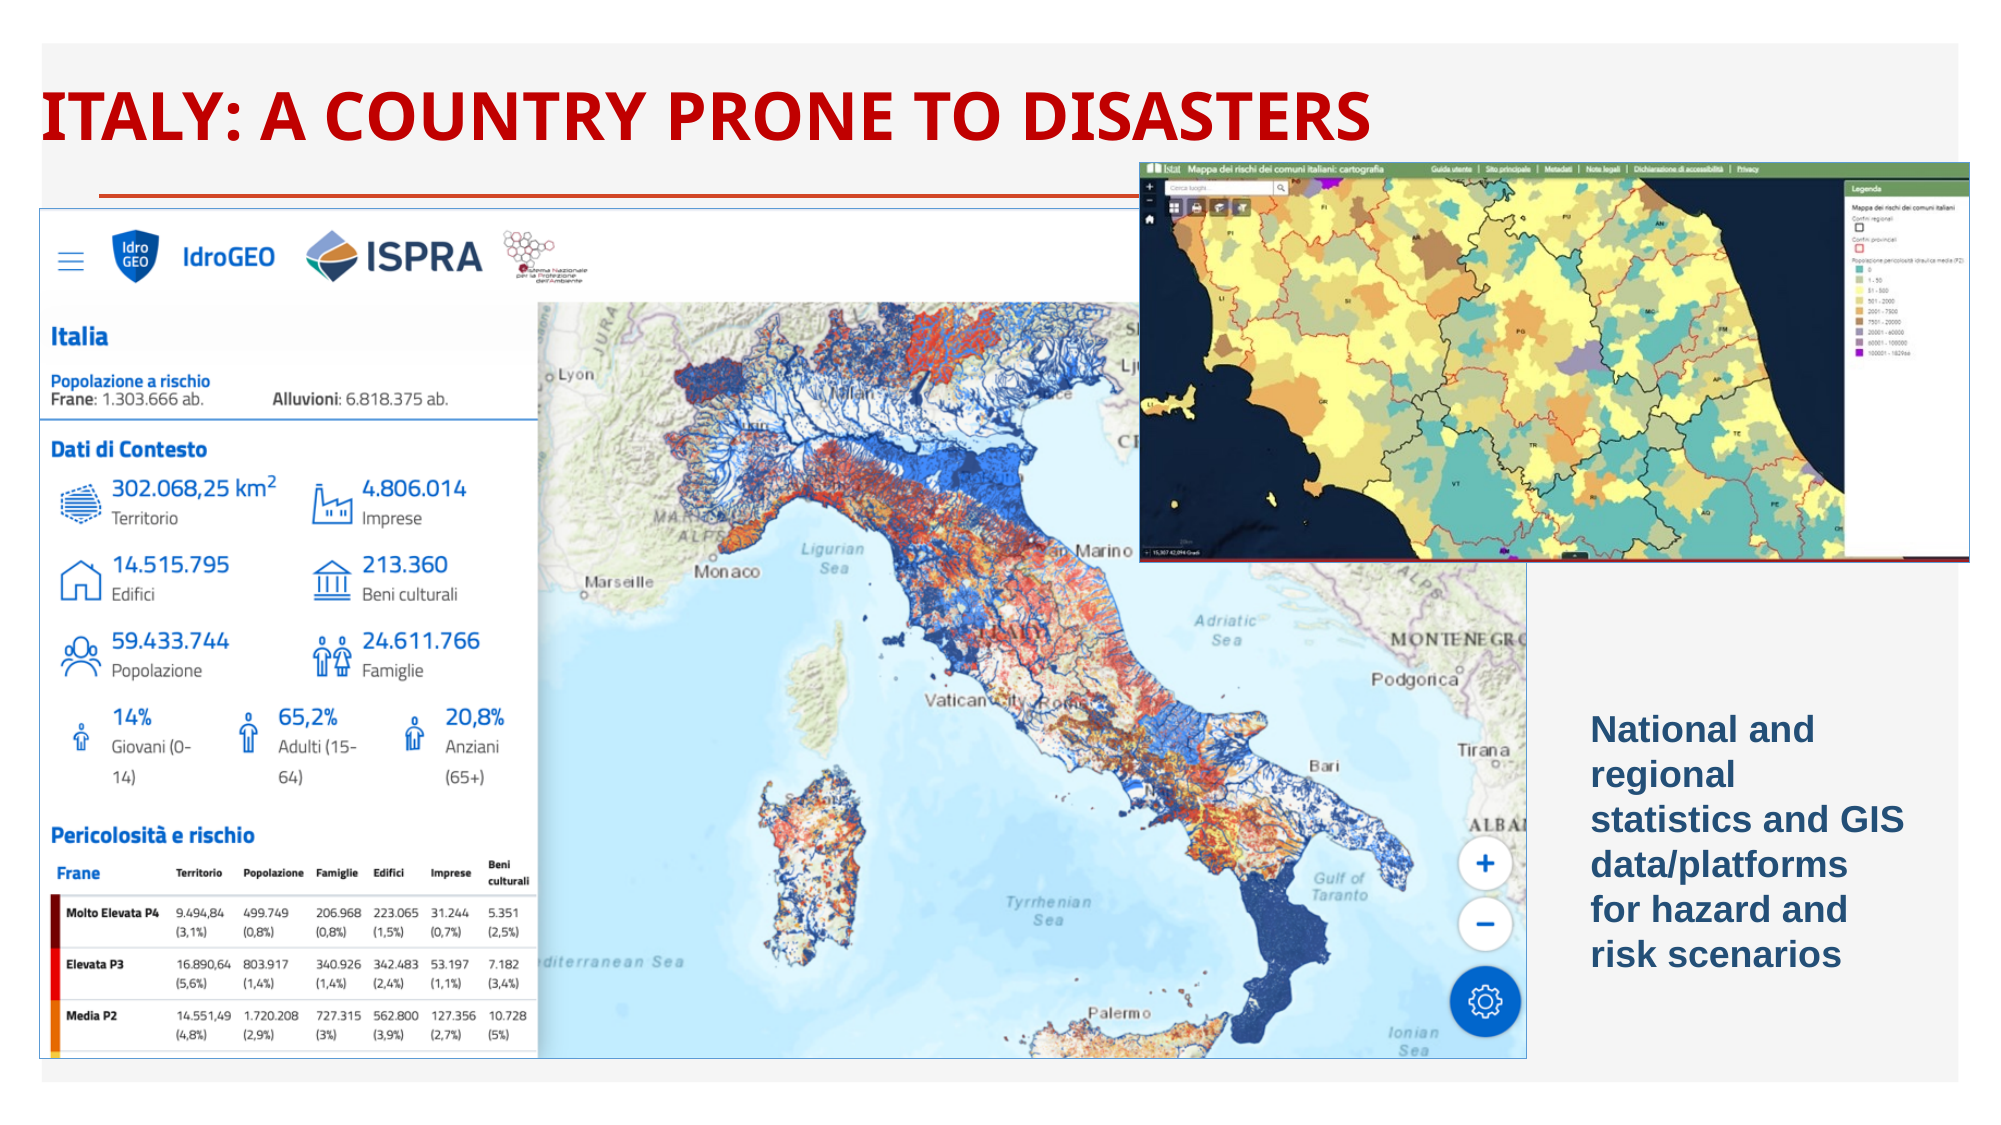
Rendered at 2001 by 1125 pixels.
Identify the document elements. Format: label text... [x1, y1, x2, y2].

picture [39, 162, 1970, 1059]
text_box ITALY: A COUNTRY PRONE TO DISASTERS [26, 66, 1962, 162]
text_box National and regional statistics and GIS data/platforms for hazard and risk scenarios [1575, 698, 1921, 983]
